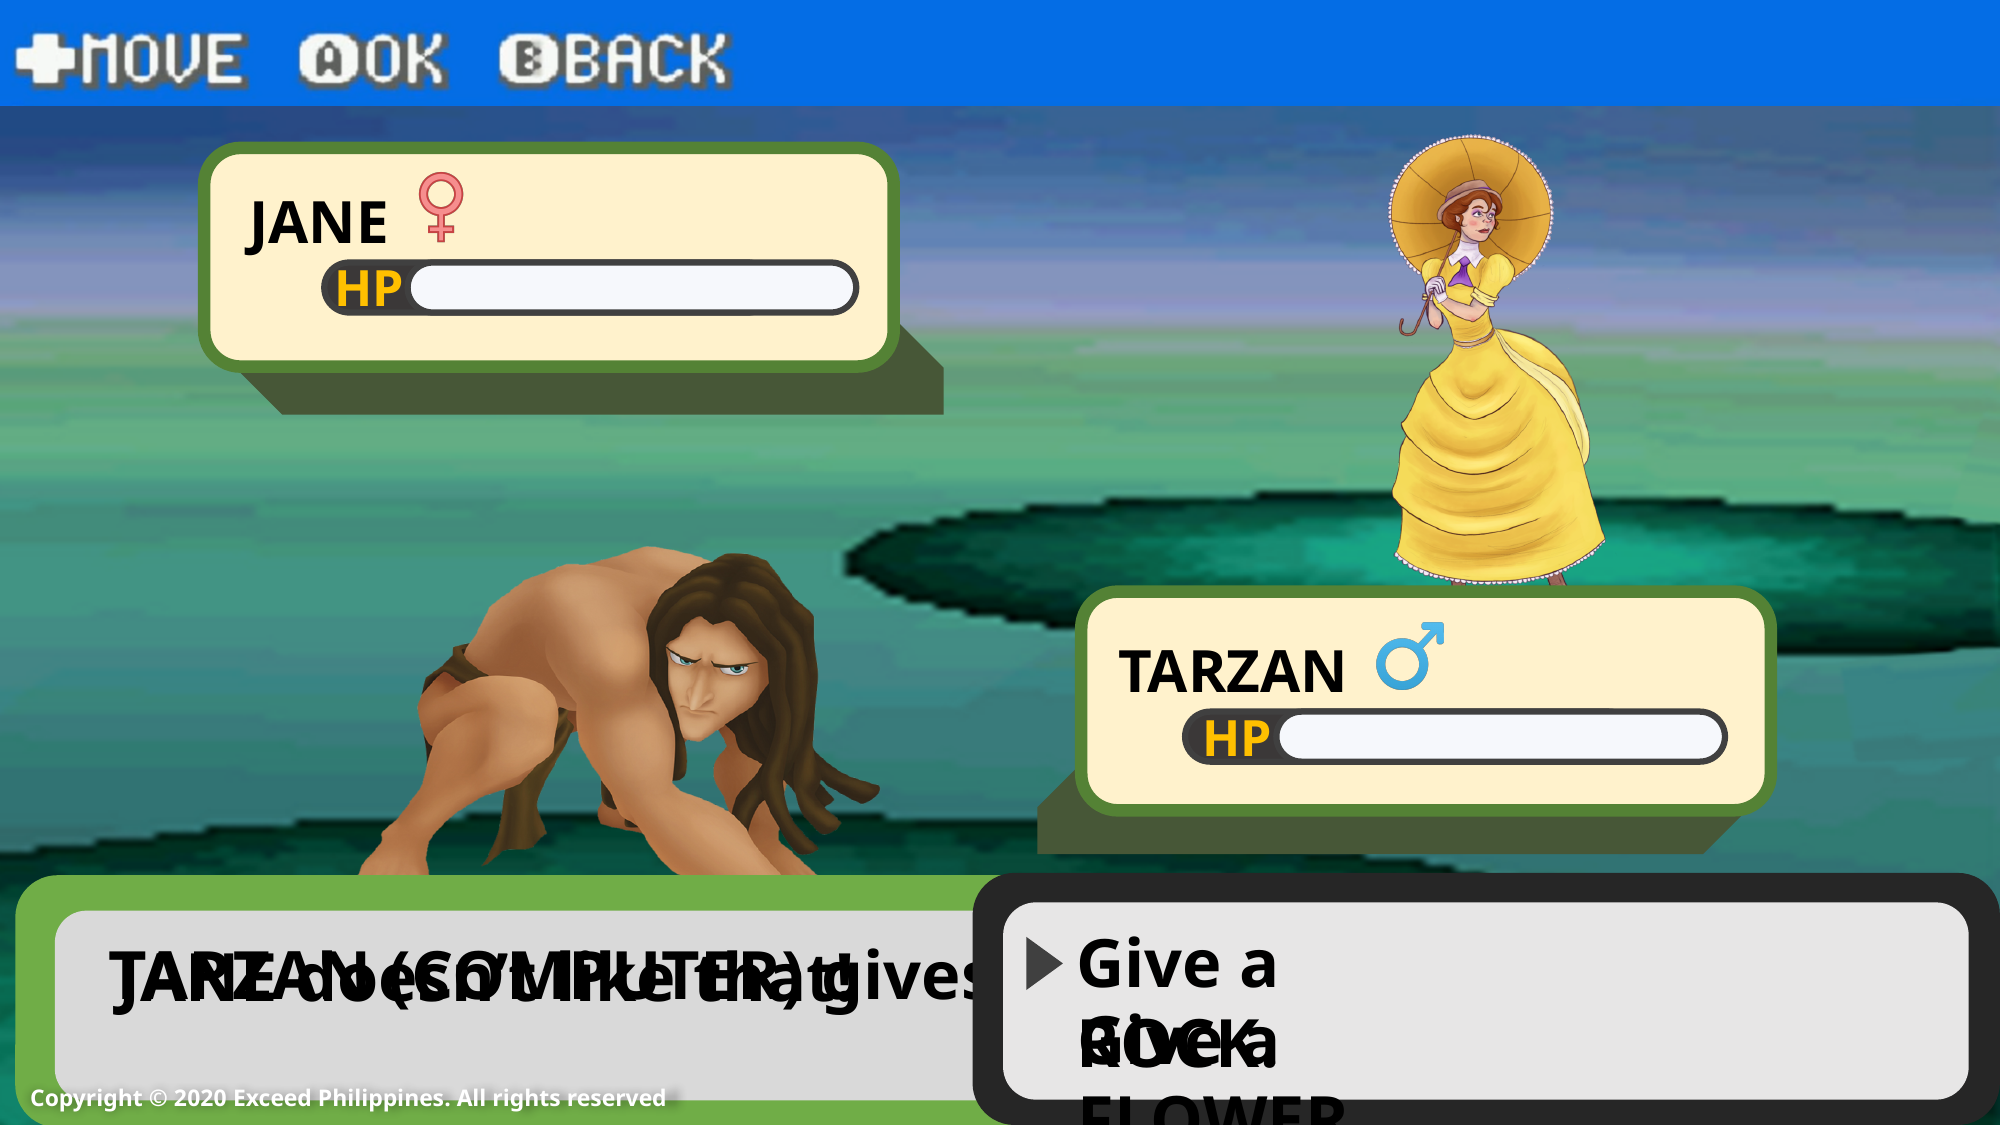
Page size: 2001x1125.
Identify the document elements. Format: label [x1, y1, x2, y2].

text_box [1037, 591, 1771, 855]
picture [0, 0, 2000, 1125]
text_box [972, 872, 2000, 1125]
text_box [204, 147, 944, 415]
text_box [15, 875, 972, 1125]
